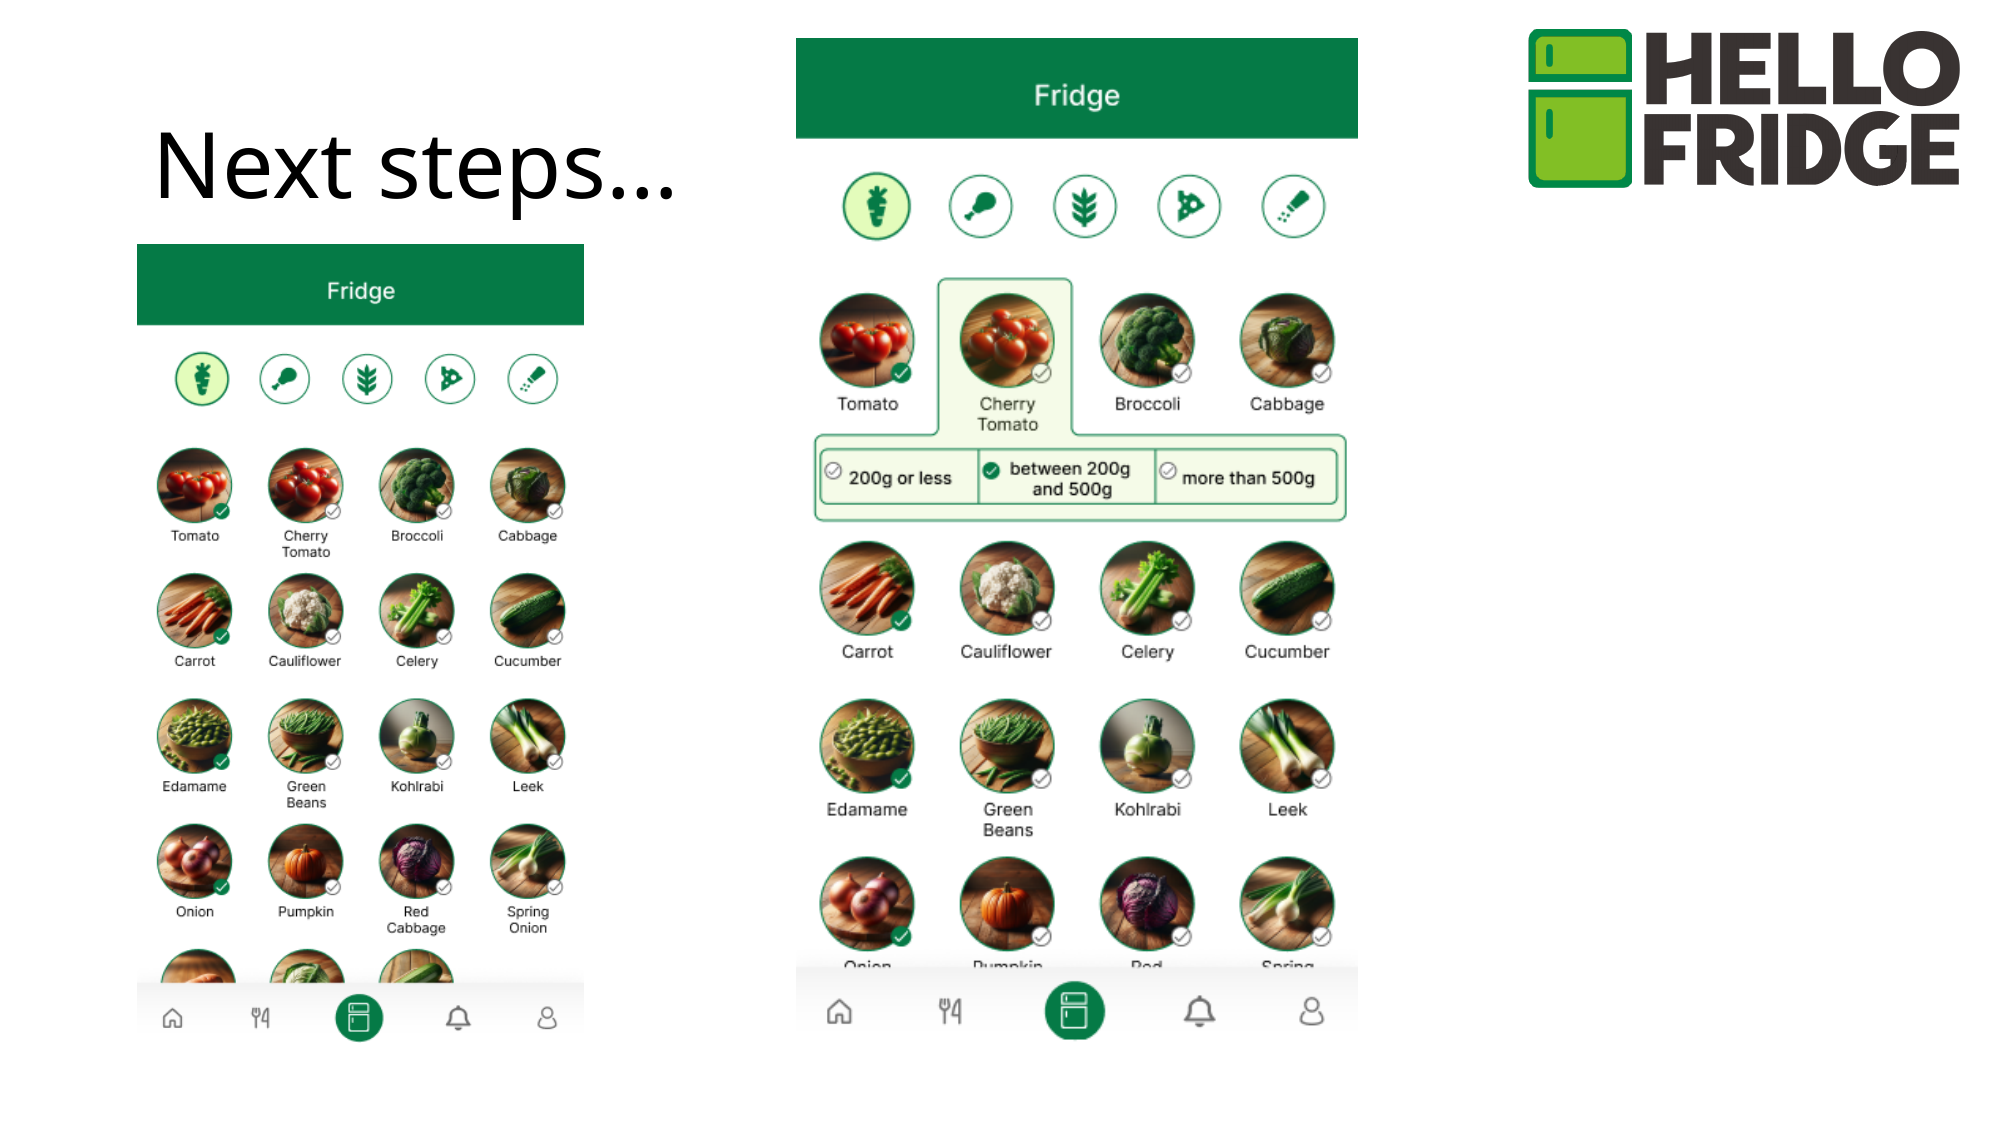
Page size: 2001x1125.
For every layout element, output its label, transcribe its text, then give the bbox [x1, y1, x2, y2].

title Next steps… [1358, 59, 1863, 278]
title Next steps… [137, 59, 796, 278]
picture [1523, 29, 1632, 59]
picture [796, 38, 1358, 1043]
picture [137, 244, 584, 1043]
picture [1642, 28, 1968, 190]
